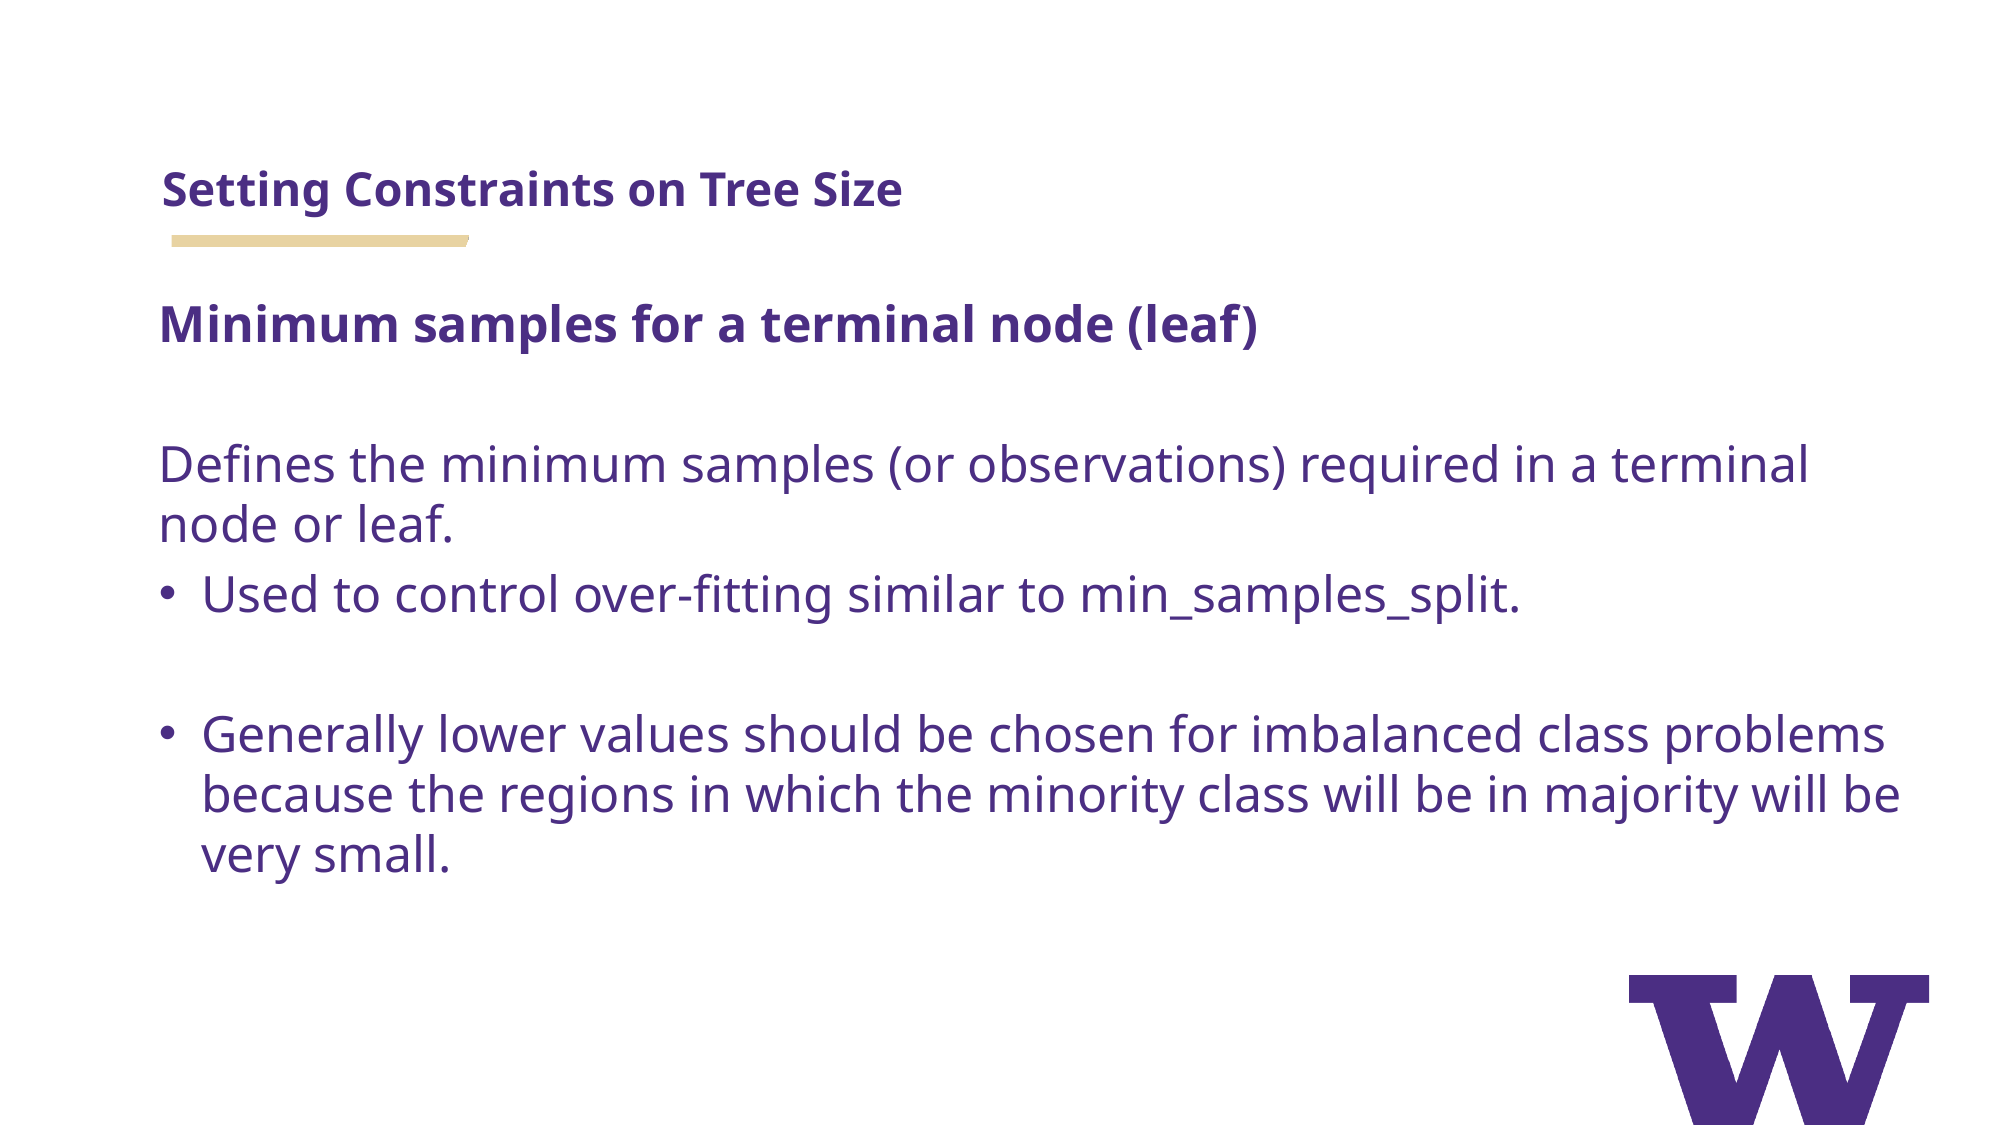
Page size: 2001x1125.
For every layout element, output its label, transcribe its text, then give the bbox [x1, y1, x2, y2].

list Minimum samples for a terminal node (leaf) Defines the minimum samples (or observations) required in a terminal node or leaf. Used to control over-fitting similar to min_samples_split. Generally lower values should be chosen for imbalanced class problems because the regions in which the minority class will be in majority will be very small. [144, 284, 1937, 944]
title Setting Constraints on Tree Size [146, 60, 1937, 224]
picture [171, 235, 469, 247]
picture [1629, 975, 1930, 1125]
